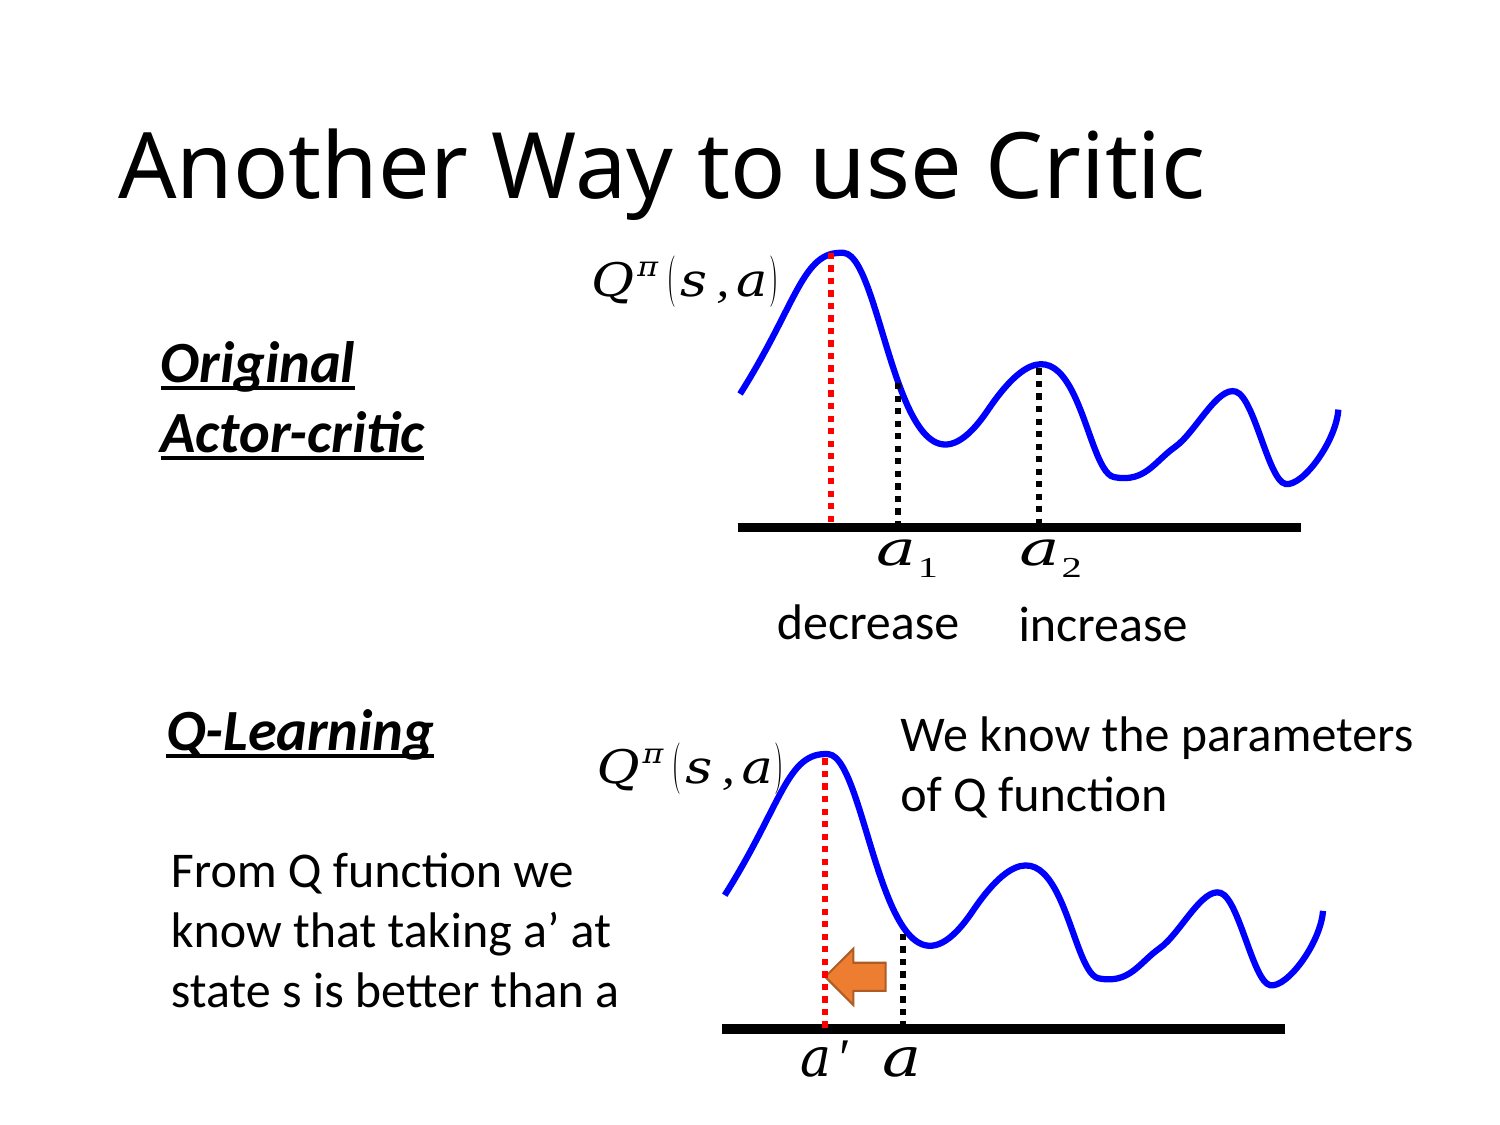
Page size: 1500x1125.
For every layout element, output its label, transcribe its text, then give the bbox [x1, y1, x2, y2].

text_box Q-Learning [126, 684, 475, 770]
text_box decrease [762, 582, 999, 658]
text_box From Q function we know that taking a’ at state s is better than a [156, 829, 636, 1025]
text_box [898, 363, 1340, 485]
text_box increase [1003, 583, 1240, 659]
text_box Original Actor-critic [145, 316, 494, 472]
text_box We know the parameters of Q function [885, 693, 1474, 829]
text_box [723, 753, 1325, 987]
text_box [739, 253, 831, 397]
title Another Way to use Critic [103, 59, 1397, 278]
text_box [826, 946, 887, 1008]
text_box [832, 251, 900, 399]
